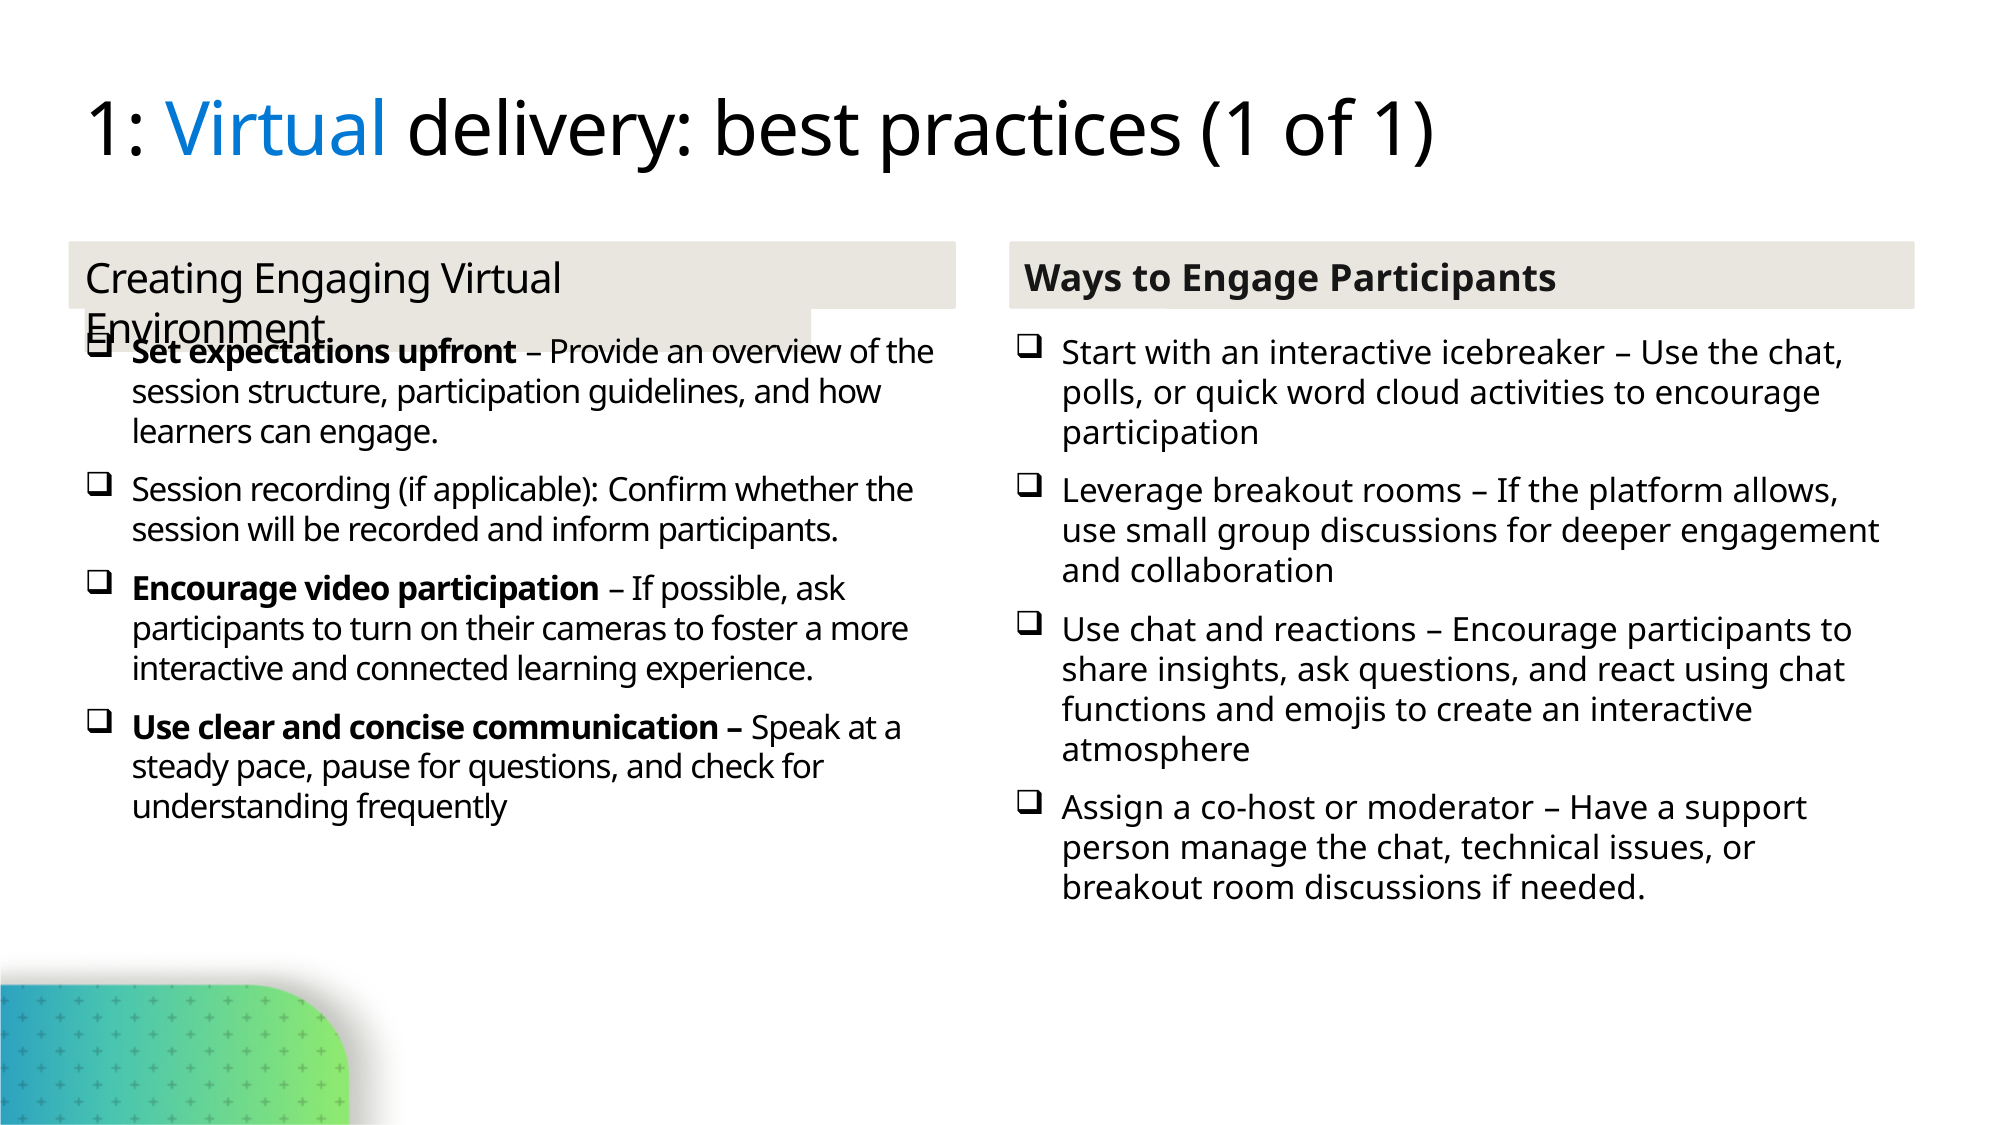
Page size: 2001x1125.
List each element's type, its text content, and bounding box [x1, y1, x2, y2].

text_box Creating Engaging Virtual Environment [84, 251, 812, 330]
text_box [68, 241, 956, 309]
picture [0, 946, 411, 1125]
text_box [1009, 241, 1915, 309]
title 1: Virtual delivery: best practices (1 of 1) [69, 73, 1830, 276]
text_box Ways to Engage Participants [1009, 246, 1736, 307]
text_box Start with an interactive icebreaker – Use the chat, polls, or quick word cloud activities to encourage participation Leverage breakout rooms – If the platform allows, use small group discussions for deeper engagement and collaboration Use chat and reactions – Encourage participants to share insights, ask questions, and react using chat functions and emojis to create an interactive atmosphere Assign a co-host or moderator – Have a support person manage the chat, technical issues, or breakout room discussions if needed. [1000, 323, 1916, 914]
text_box Set expectations upfront – Provide an overview of the session structure, participation guidelines, and how learners can engage. Session recording (if applicable): Confirm whether the session will be recorded and inform participants. Encourage video participation – If possible, ask participants to turn on their cameras to foster a more interactive and connected learning experience. Use clear and concise communication – Speak at a steady pace, pause for questions, and check for understanding frequently [84, 330, 956, 885]
